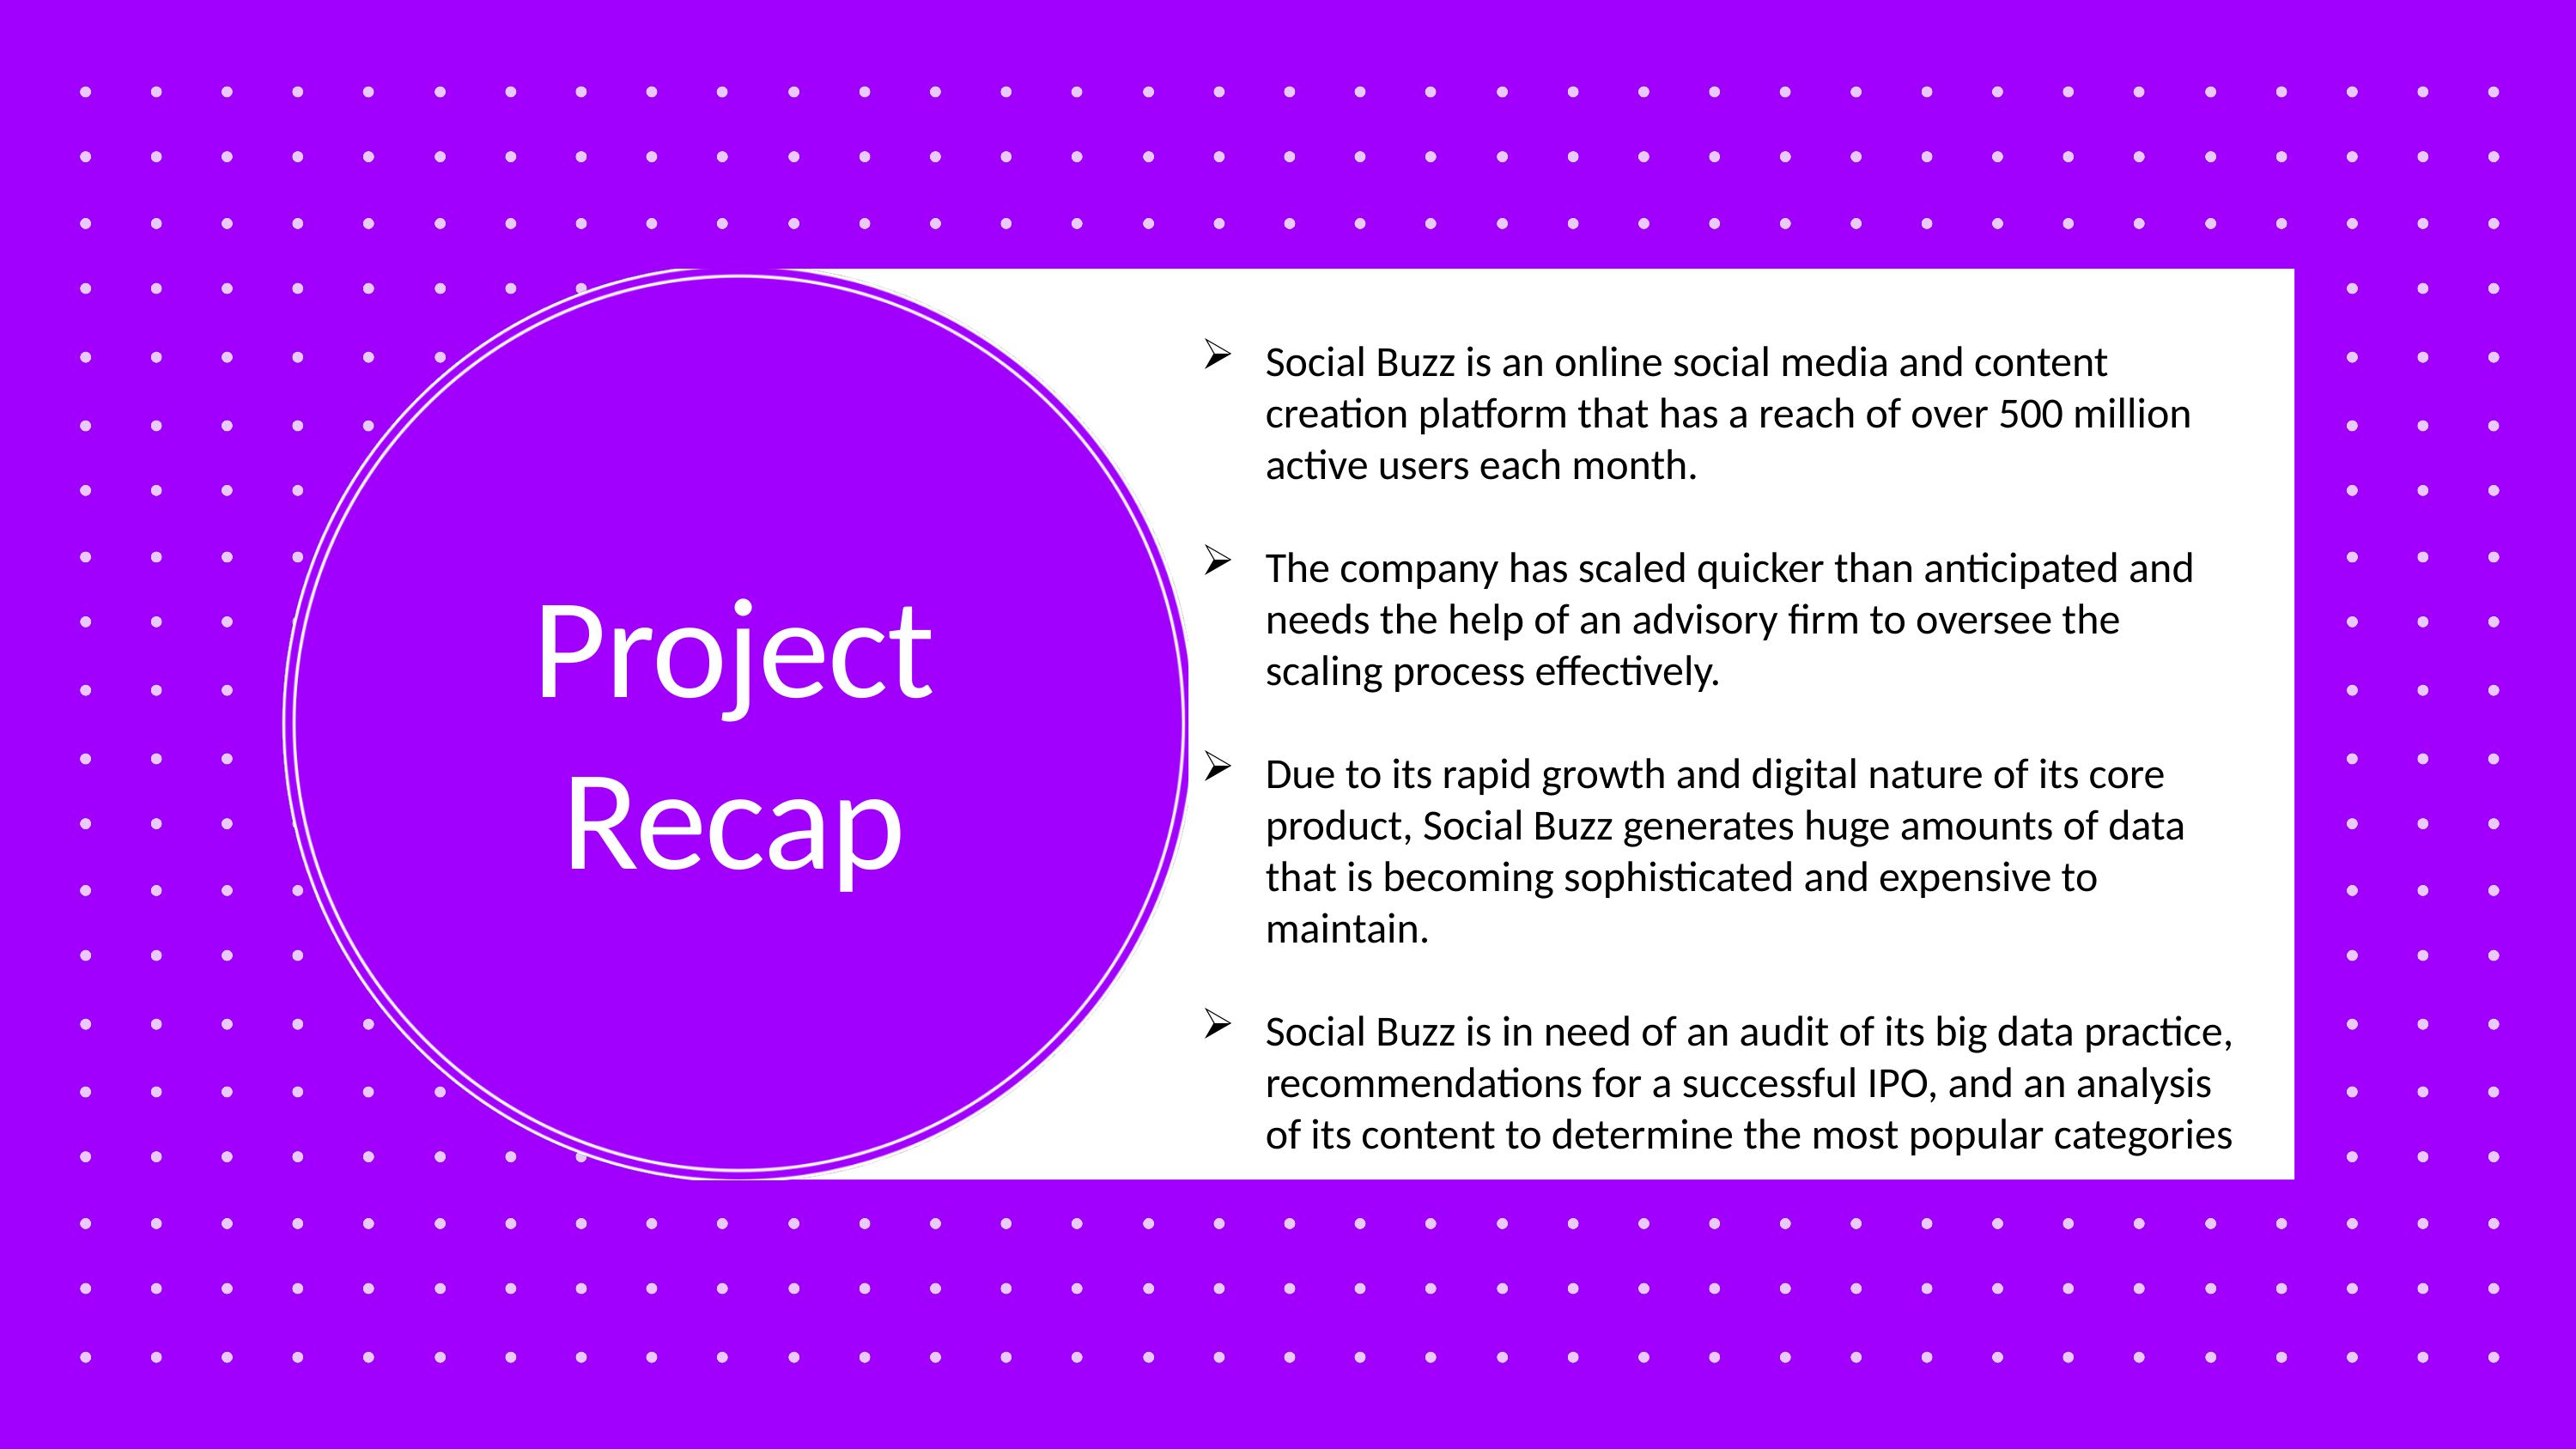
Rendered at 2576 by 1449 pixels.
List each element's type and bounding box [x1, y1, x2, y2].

text_box [72, 82, 2504, 1367]
picture [278, 268, 1189, 1180]
